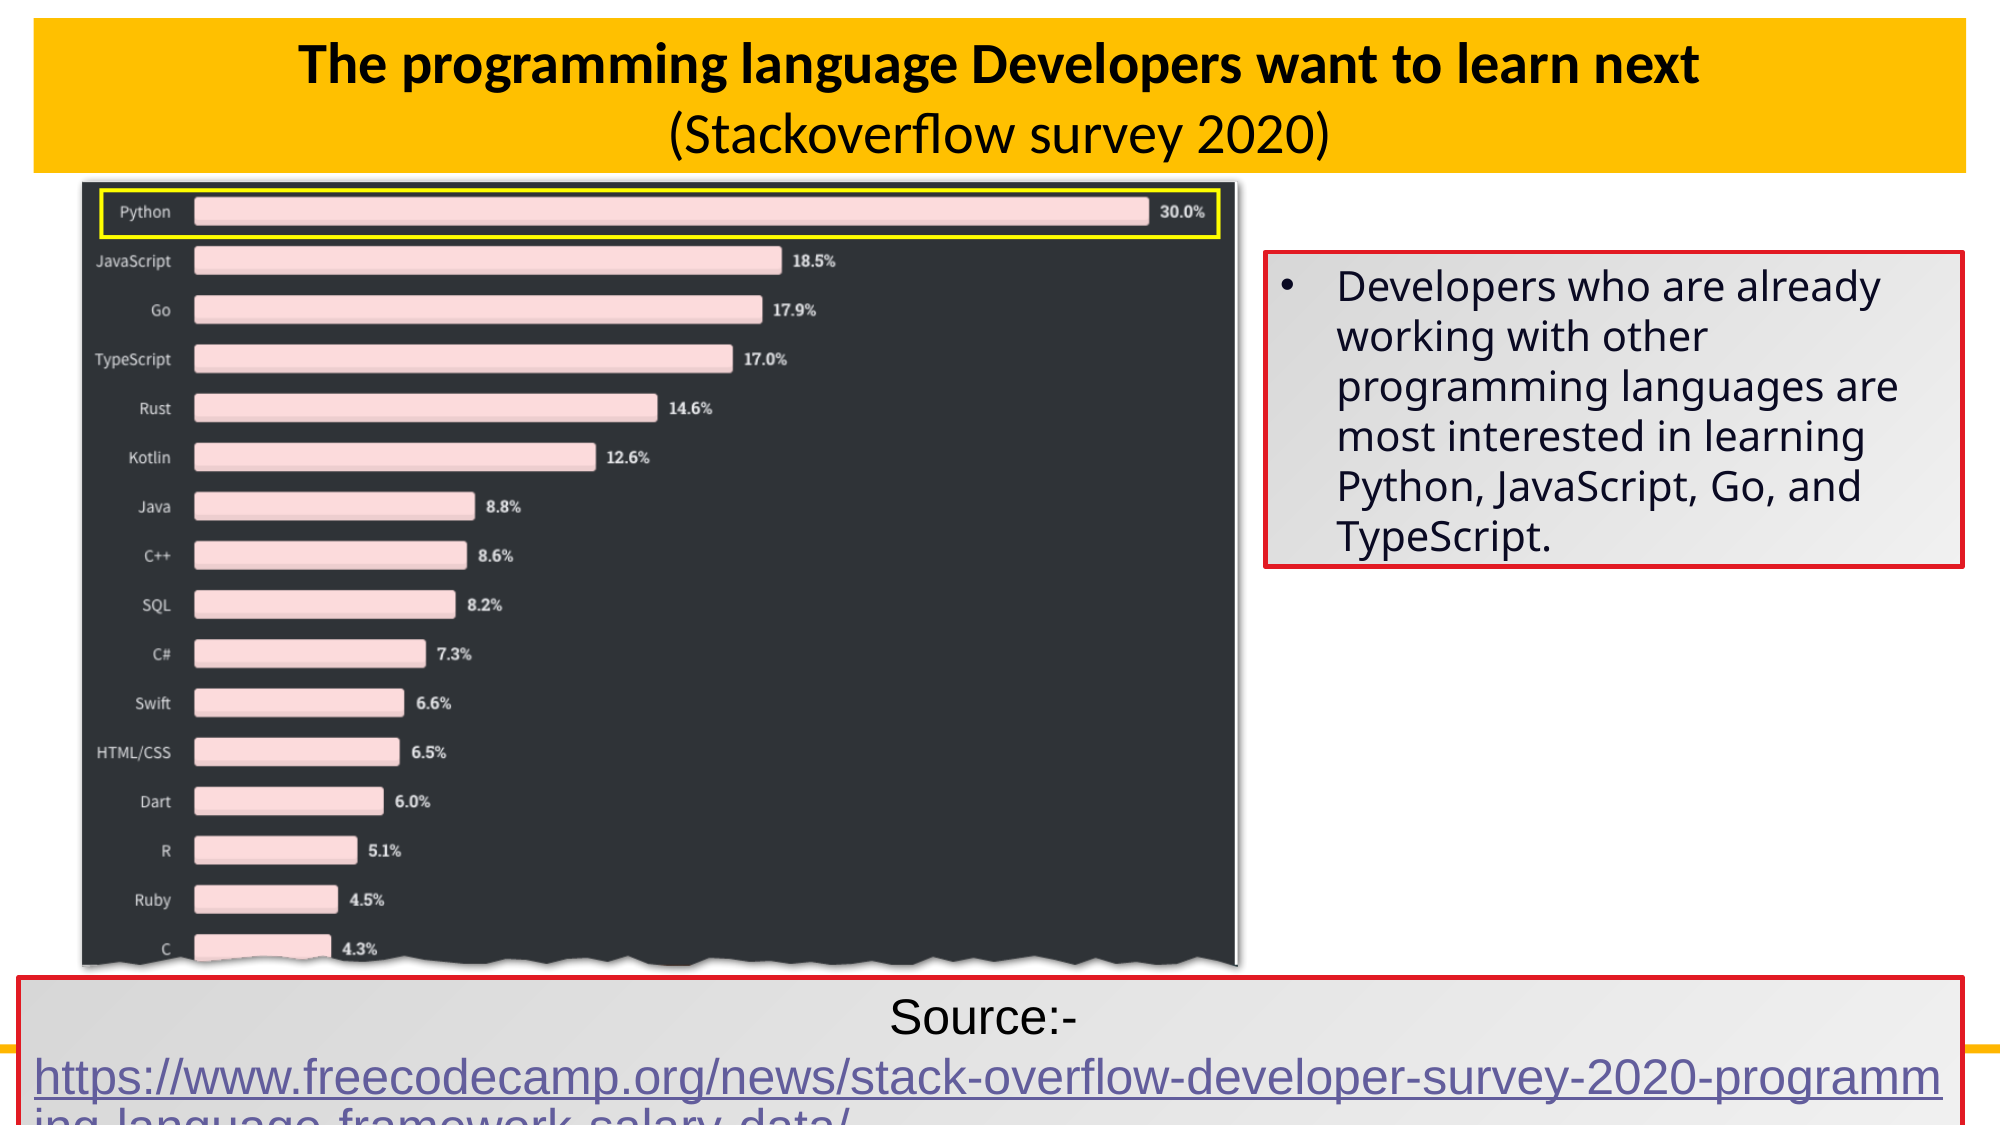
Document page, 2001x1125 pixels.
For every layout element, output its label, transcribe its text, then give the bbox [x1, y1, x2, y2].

text_box Developers who are already working with other programming languages are most interested in learning Python, JavaScript, Go, and TypeScript. [1265, 251, 1963, 567]
picture [74, 174, 1249, 978]
text_box Source:- https://www.freecodecamp.org/news/stack-overflow-developer-survey-2020-programming-language-framework-salary-data/ [18, 977, 1963, 1125]
text_box The programming language Developers want to learn next (Stackoverflow survey 2020) [33, 18, 1967, 173]
